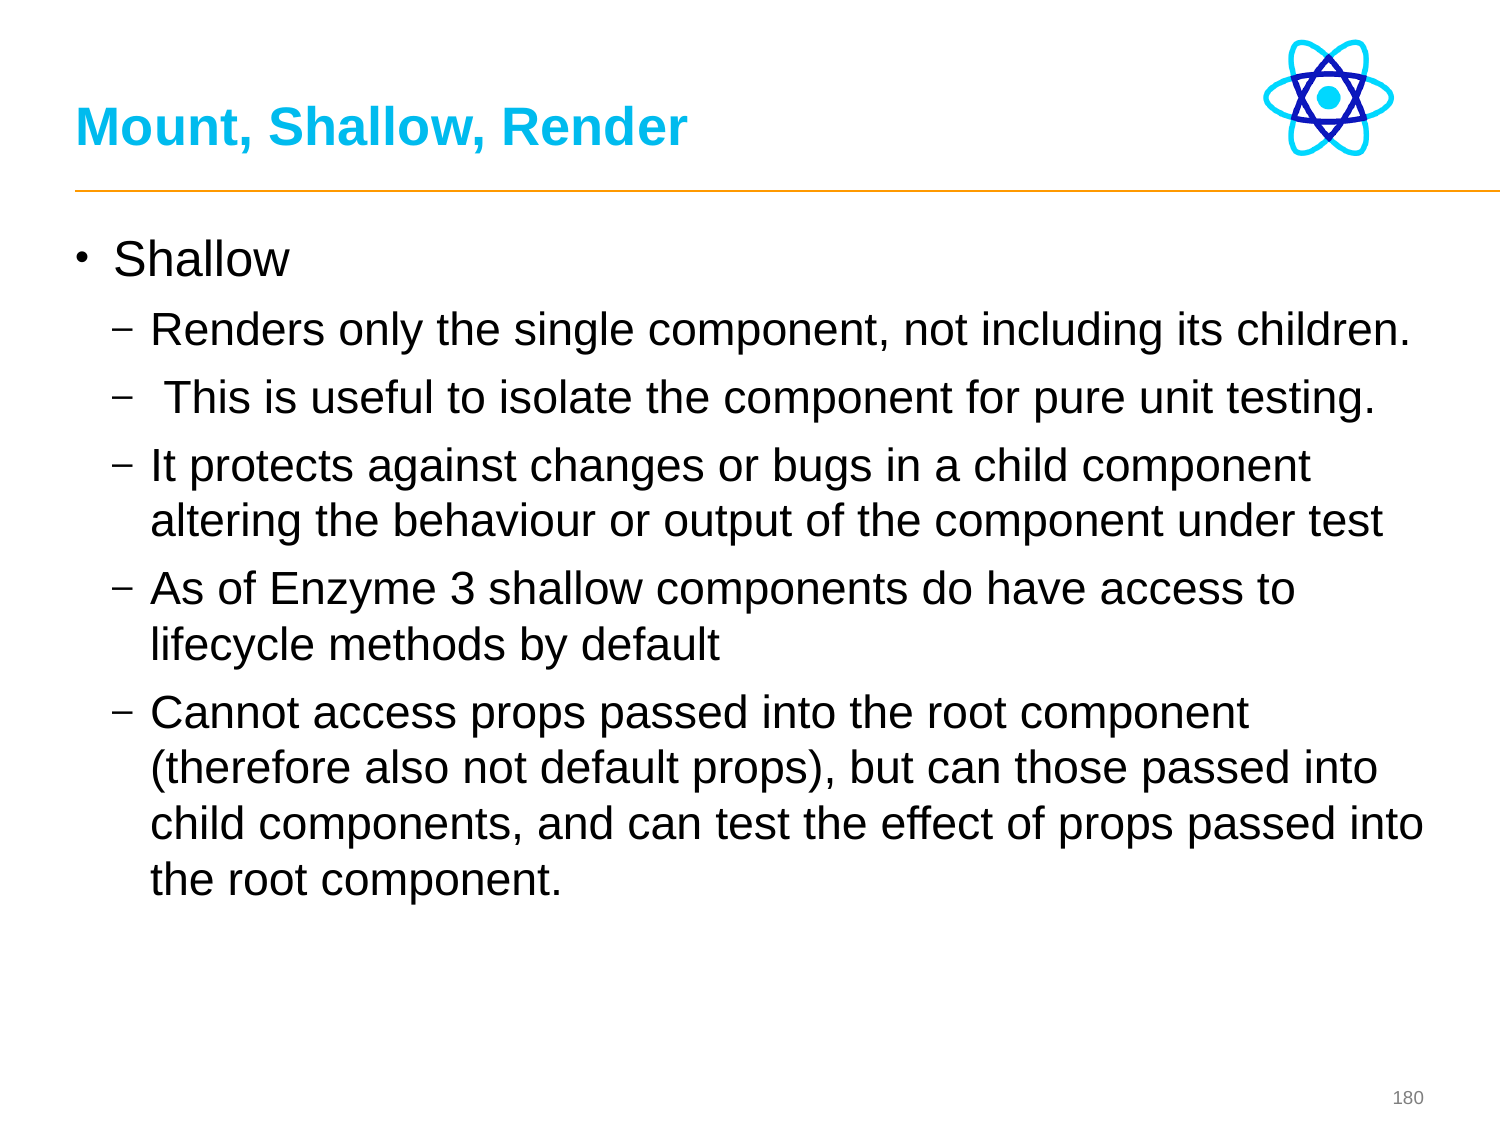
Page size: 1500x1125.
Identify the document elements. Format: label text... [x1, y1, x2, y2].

list Shallow Renders only the single component, not including its children. This is useful to isolate the component for pure unit testing. It protects against changes or bugs in a child component altering the behaviour or output of the component under test As of Enzyme 3 shallow components do have access to lifecycle methods by default Cannot access props passed into the root component (therefore also not default props), but can those passed into child components, and can test the effect of props passed into the root component. [75, 226, 1425, 1018]
title Mount, Shallow, Render [75, 27, 1422, 157]
